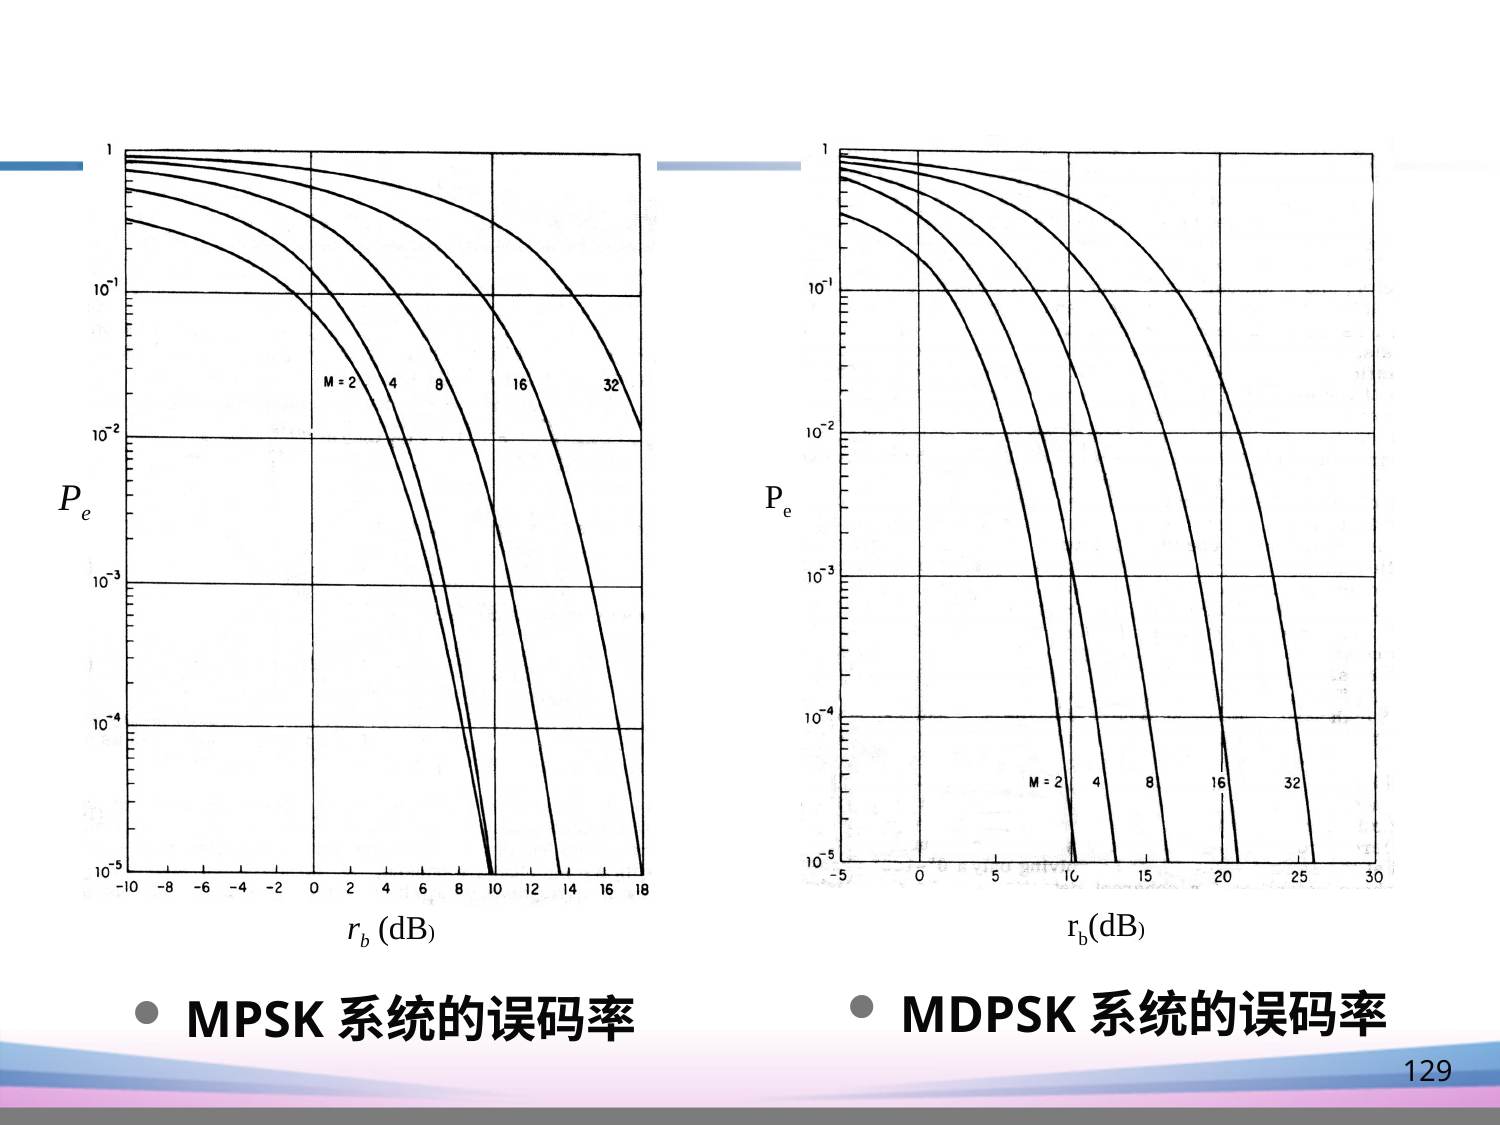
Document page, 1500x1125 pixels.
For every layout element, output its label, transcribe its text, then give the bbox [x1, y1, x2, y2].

text_box MPSK系统的误码率 [117, 980, 676, 1055]
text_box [58, 135, 657, 950]
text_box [749, 135, 1394, 948]
slide_number 129 [1154, 1023, 1468, 1100]
text_box MDPSK系统的误码率 [832, 974, 1442, 1050]
picture [0, 0, 1500, 1125]
